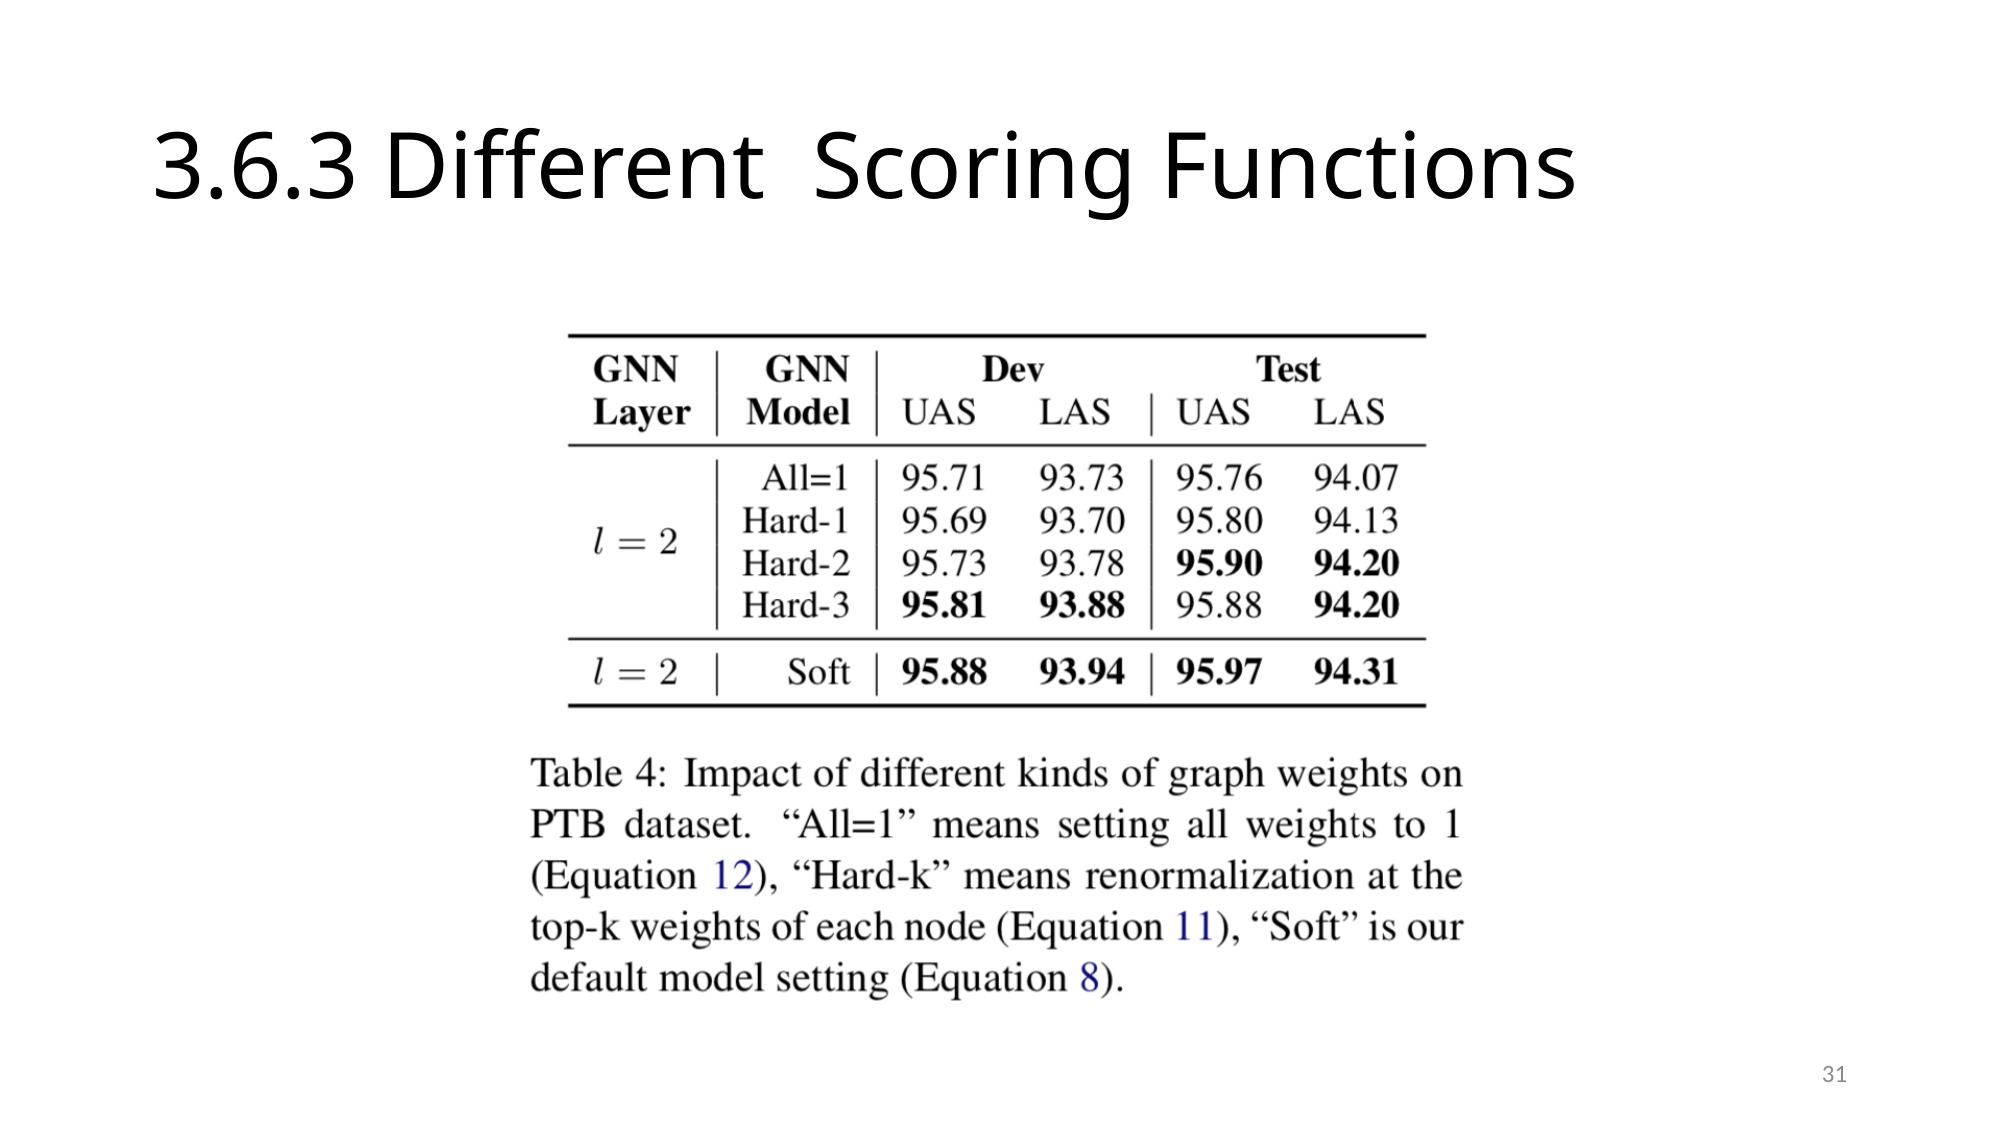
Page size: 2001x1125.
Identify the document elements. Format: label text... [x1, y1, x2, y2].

picture [520, 310, 1480, 1003]
title 3.6.3 Different Scoring Functions [137, 59, 1863, 278]
slide_number 30 [1412, 1042, 1863, 1103]
